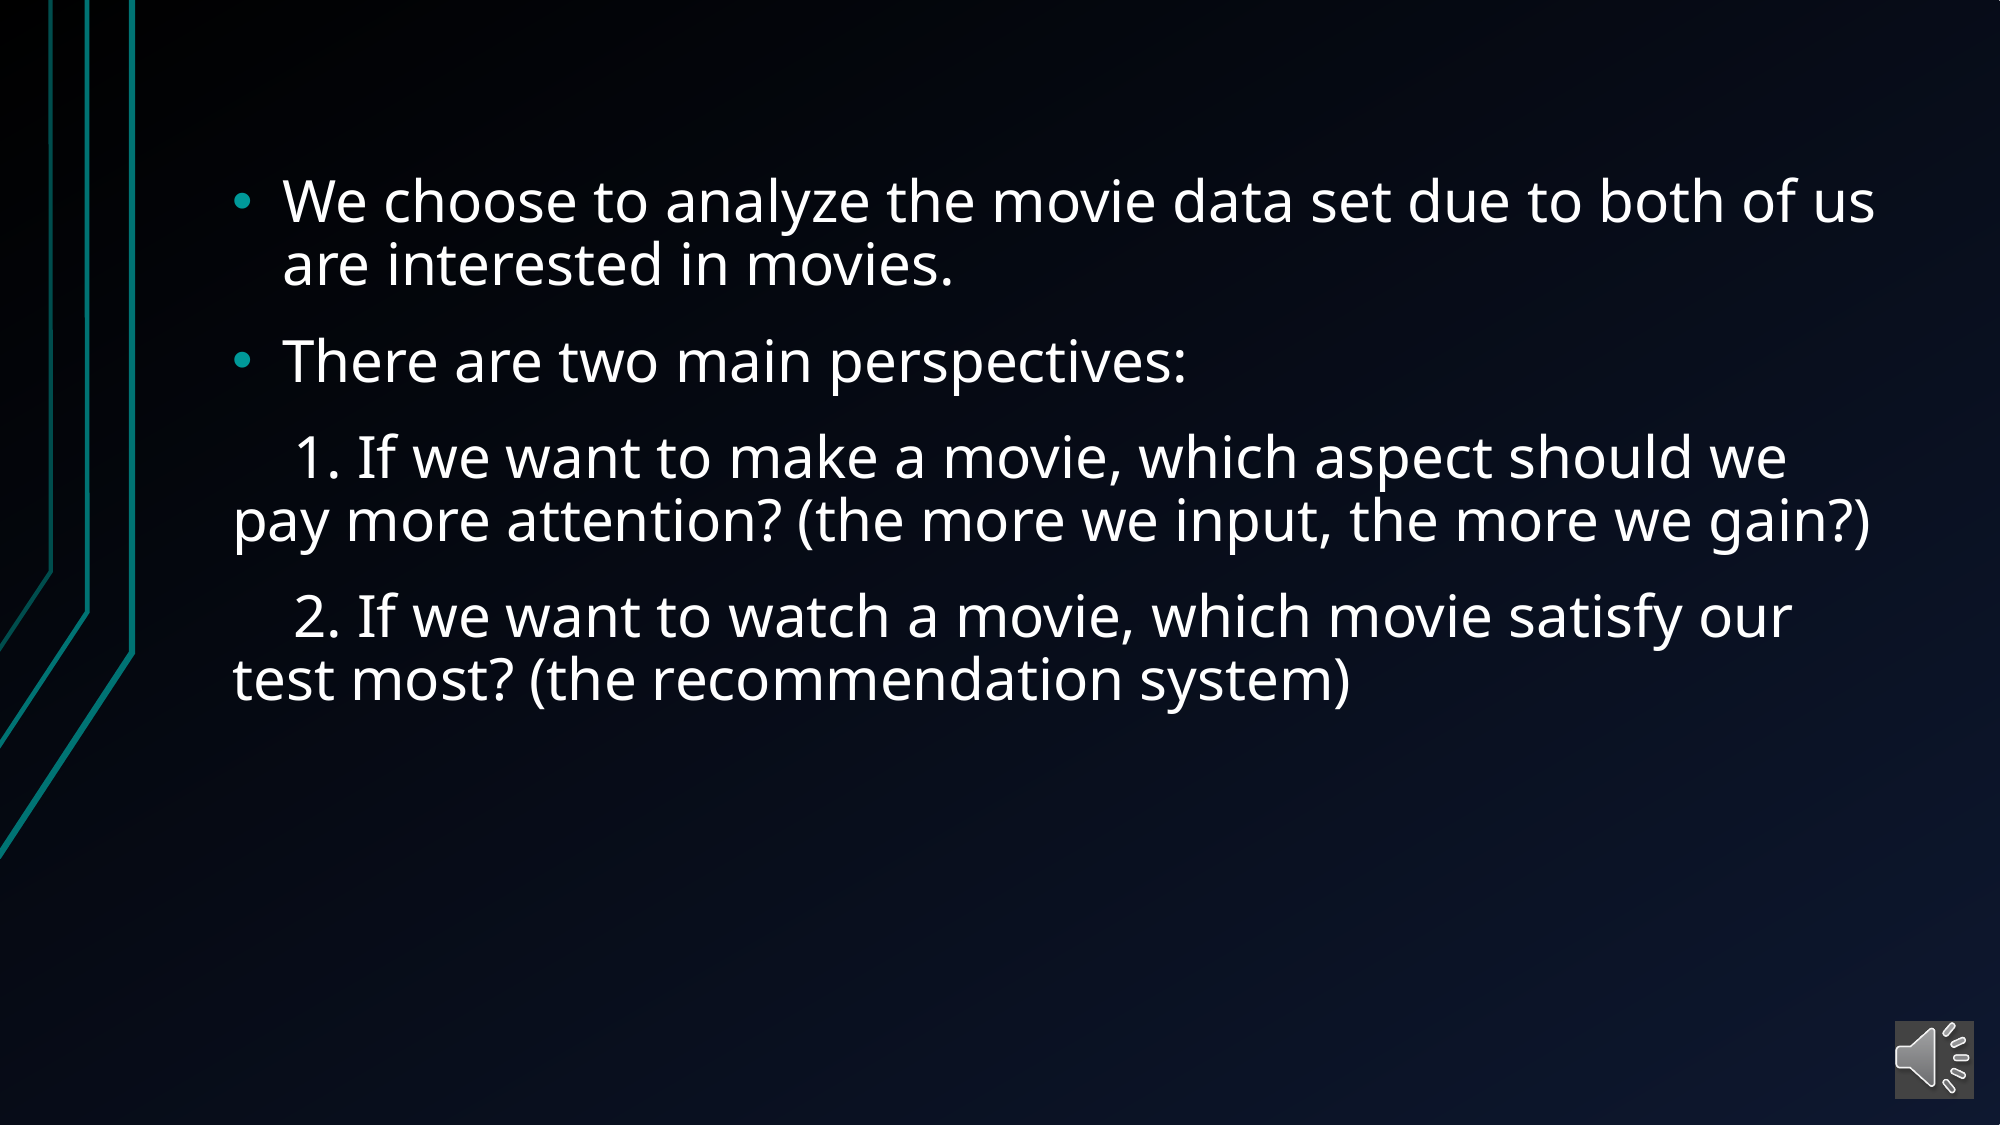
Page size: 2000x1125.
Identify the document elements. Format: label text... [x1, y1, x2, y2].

picture [1894, 1019, 1975, 1101]
list We choose to analyze the movie data set due to both of us are interested in movies. There are two main perspectives: 1. If we want to make a movie, which aspect should we pay more attention? (the more we input, the more we gain?) 2. If we want to watch a movie, which movie satisfy our test most? (the recommendation system) [212, 162, 1912, 895]
